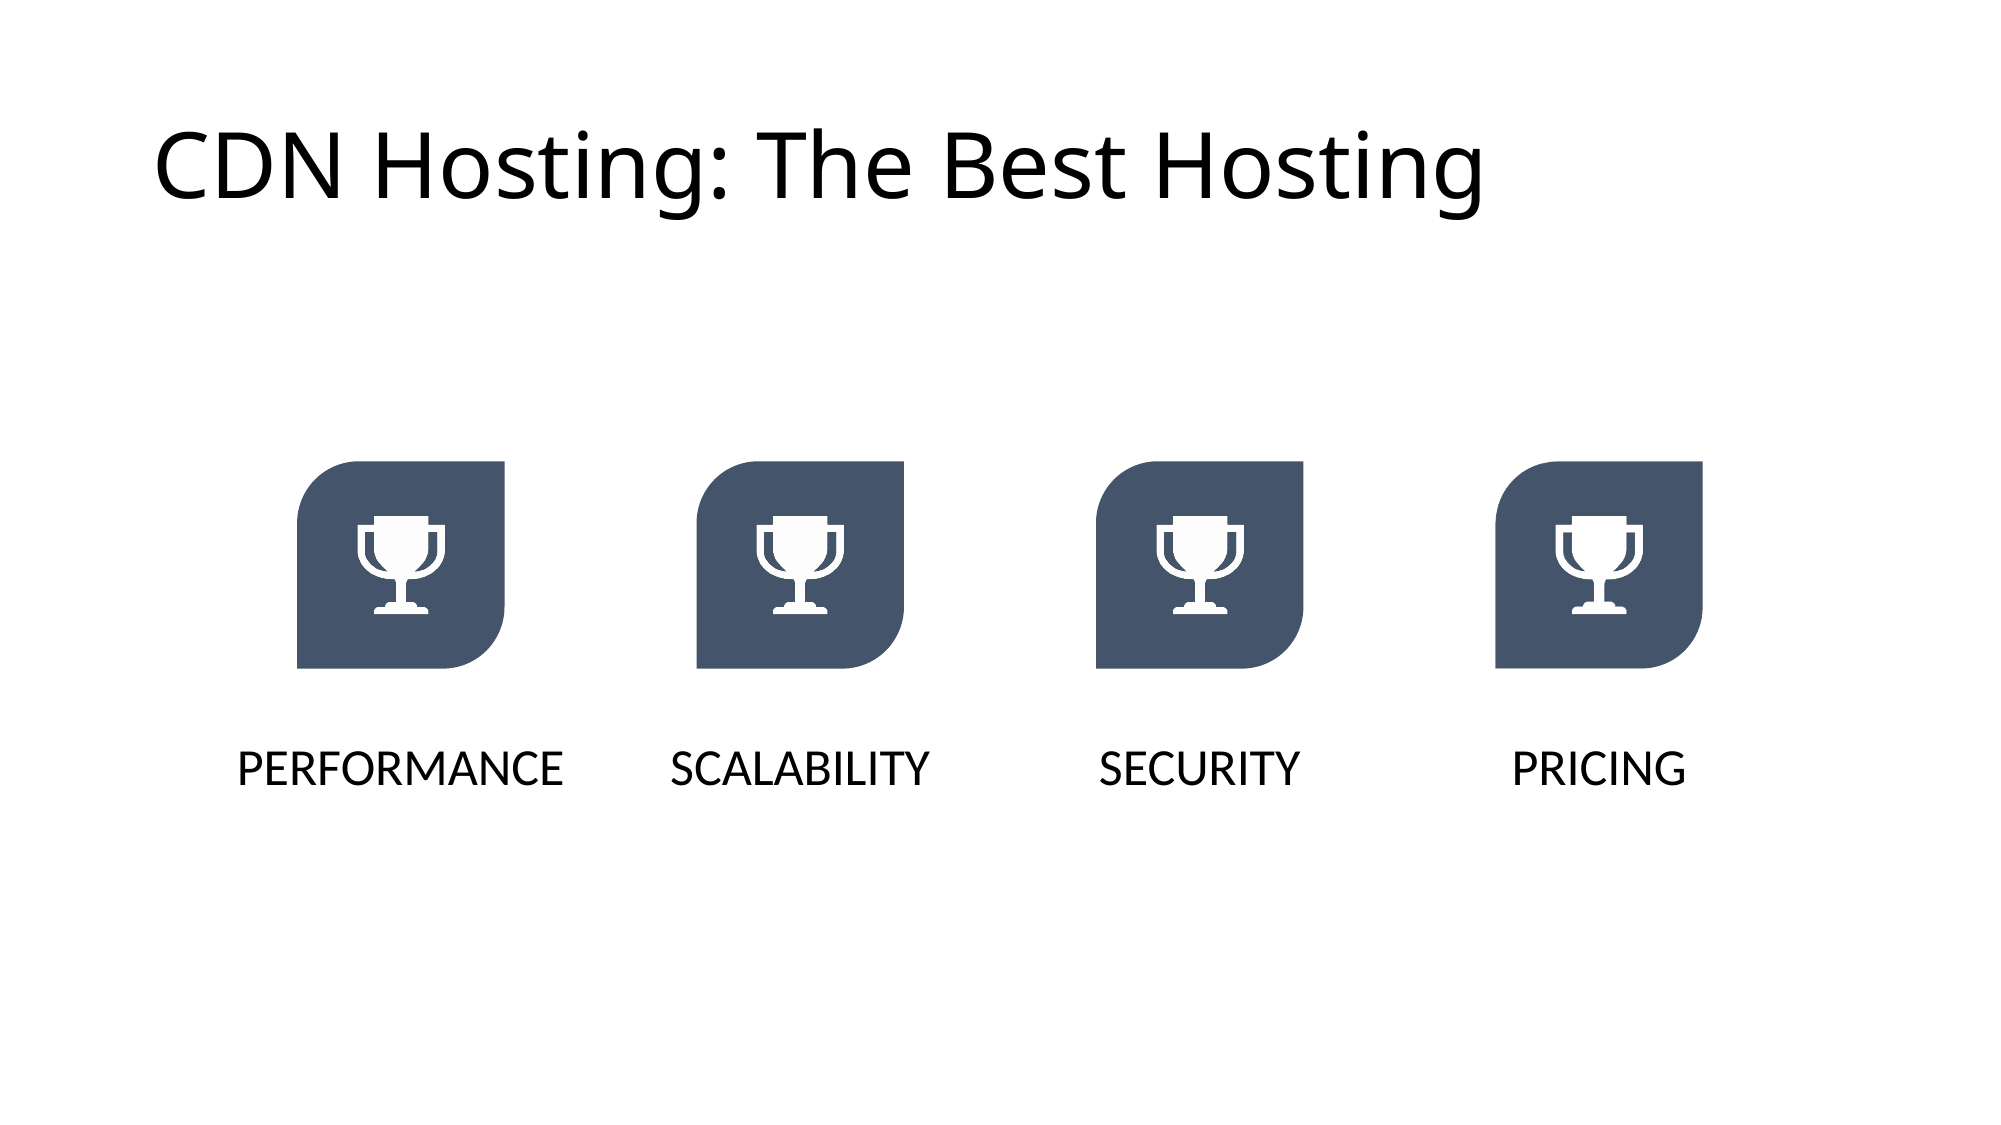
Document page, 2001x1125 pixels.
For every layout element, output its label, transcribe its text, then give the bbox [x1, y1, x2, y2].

title CDN Hosting: The Best Hosting [137, 59, 1863, 278]
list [137, 299, 1863, 1014]
